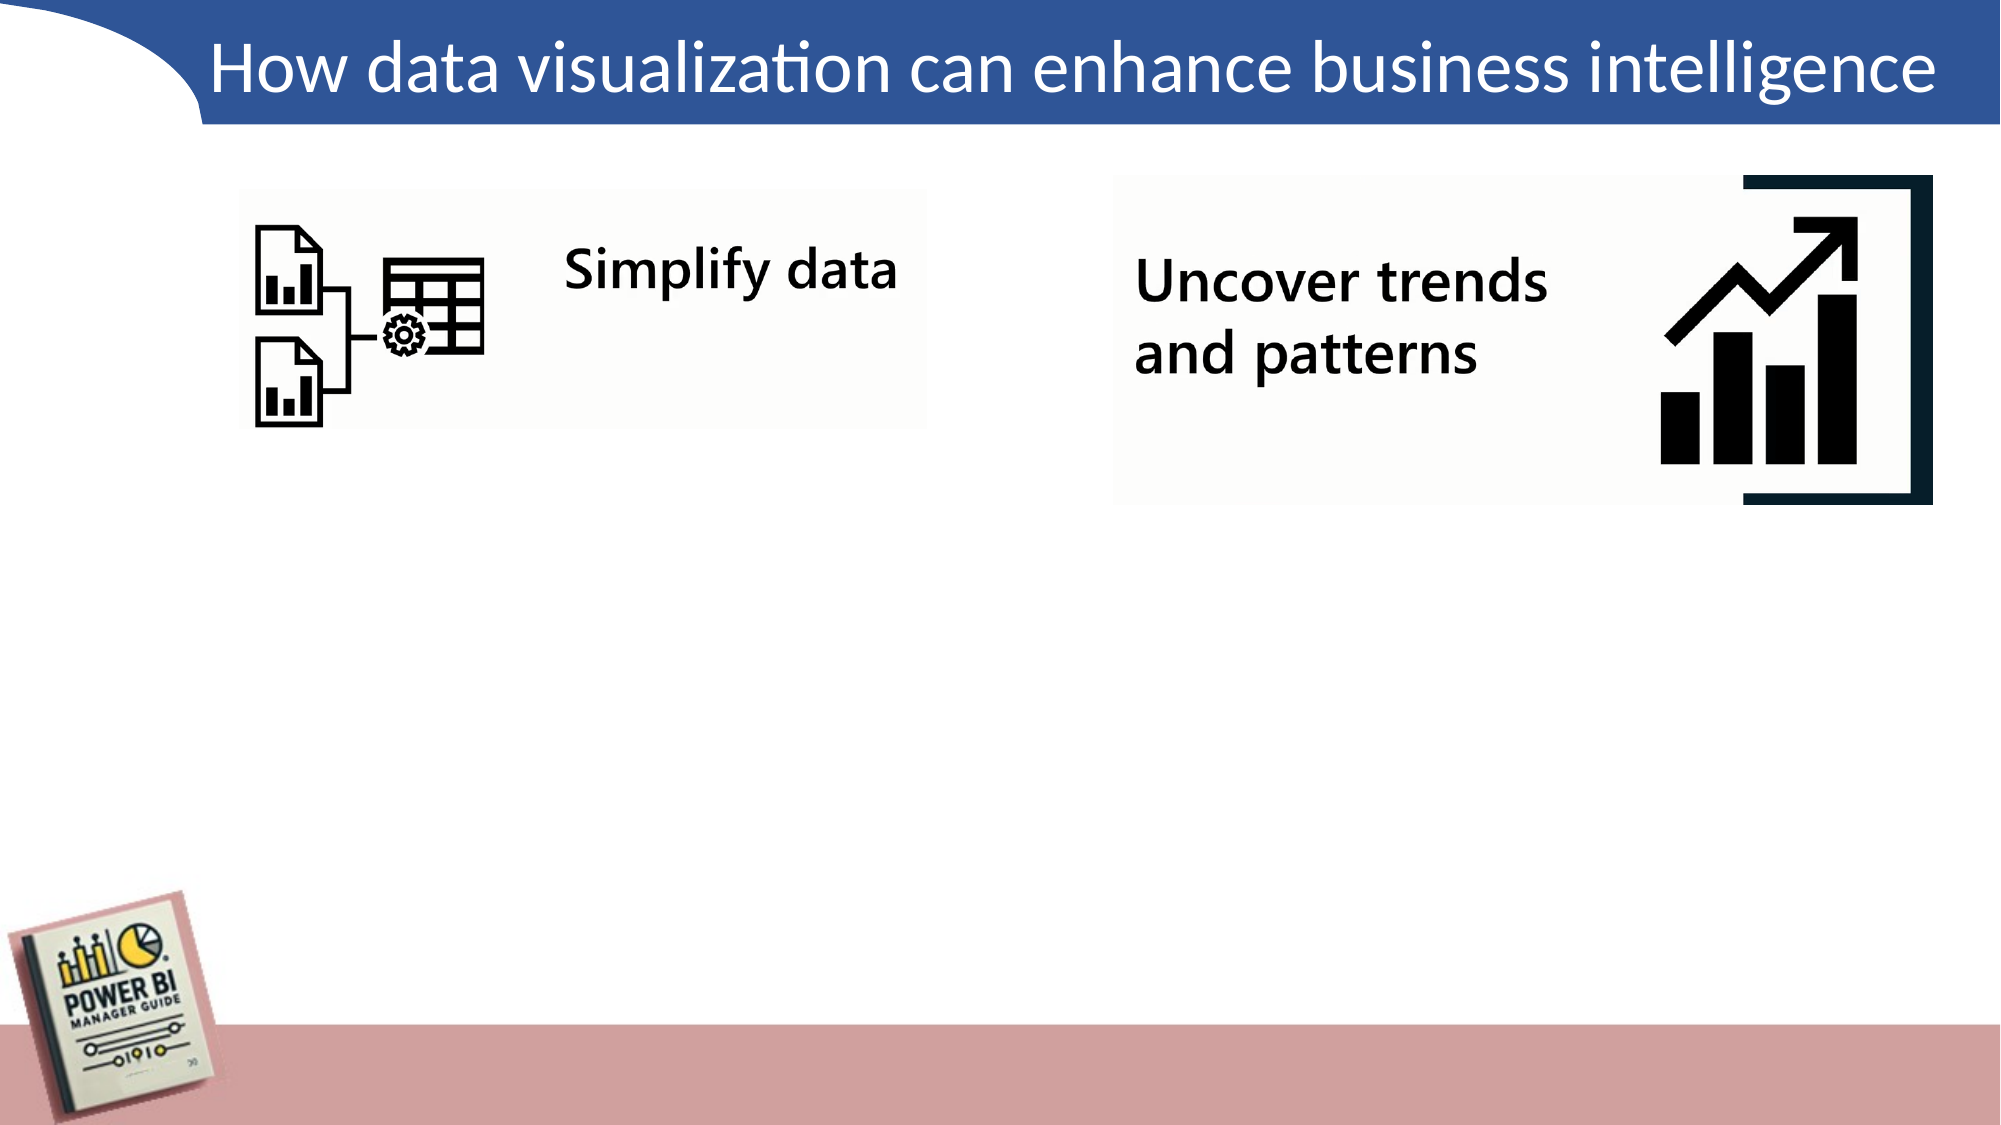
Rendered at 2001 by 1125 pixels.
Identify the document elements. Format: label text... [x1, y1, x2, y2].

text_box How data visualization can enhance business intelligence [0, 0, 2000, 126]
picture [0, 0, 2001, 1125]
